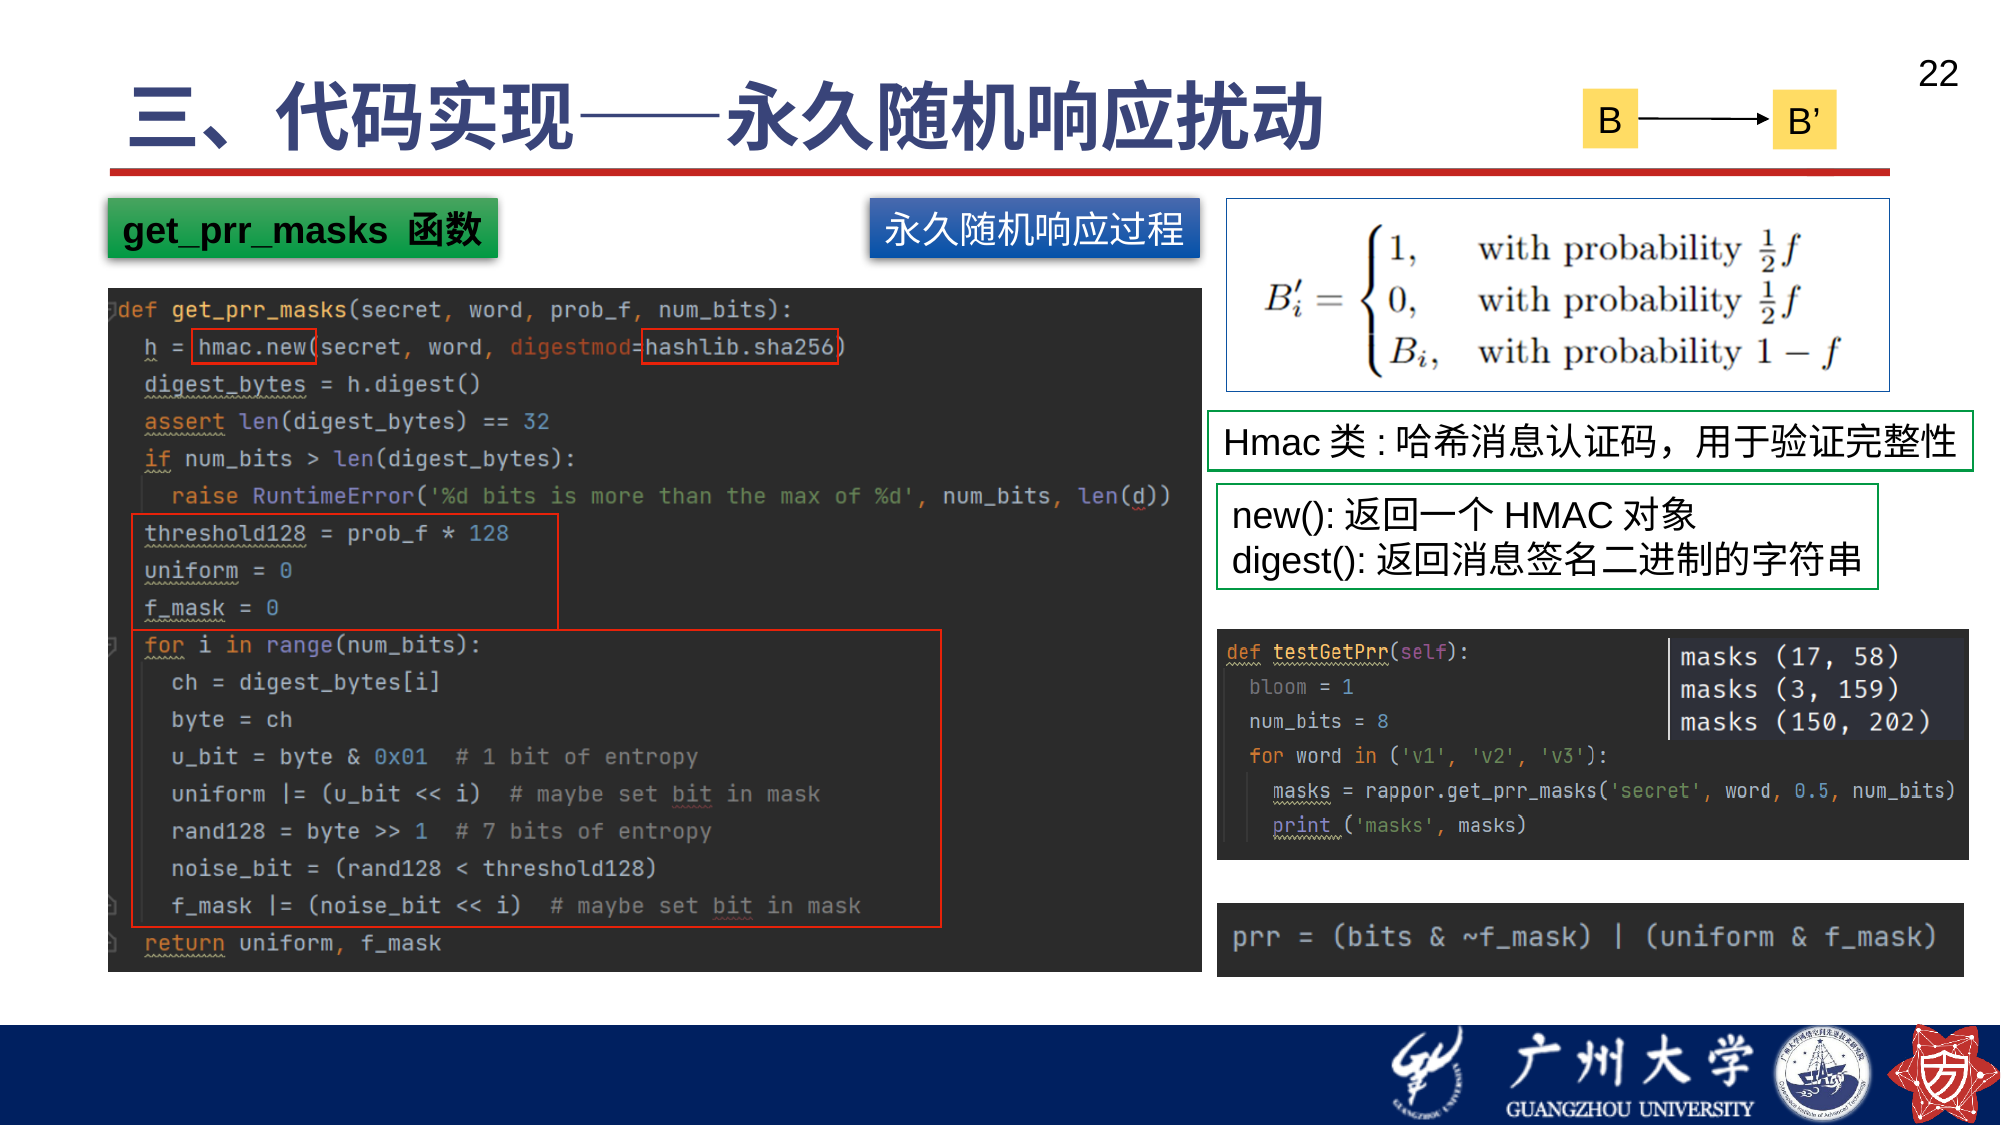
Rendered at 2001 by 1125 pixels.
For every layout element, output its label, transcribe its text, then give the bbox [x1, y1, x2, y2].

text_box new():返回一个HMAC对象 digest():返回消息签名二进制的字符串 [1216, 483, 1879, 590]
picture [1226, 198, 1890, 392]
picture [1378, 1013, 2001, 1125]
text_box B [1582, 88, 1639, 149]
text_box 永久随机响应过程 [869, 198, 1200, 258]
text_box Hmac类:哈希消息认证码，用于验证完整性 [1207, 410, 1974, 472]
text_box B’ [1772, 89, 1837, 150]
picture [108, 288, 1202, 972]
picture [1217, 903, 1964, 977]
picture [1217, 629, 1969, 860]
text_box get_prr_masks 函数 [107, 198, 498, 258]
title 三、代码实现——永久随机响应扰动 [109, 0, 1890, 169]
text_box 22 [1903, 41, 1975, 102]
